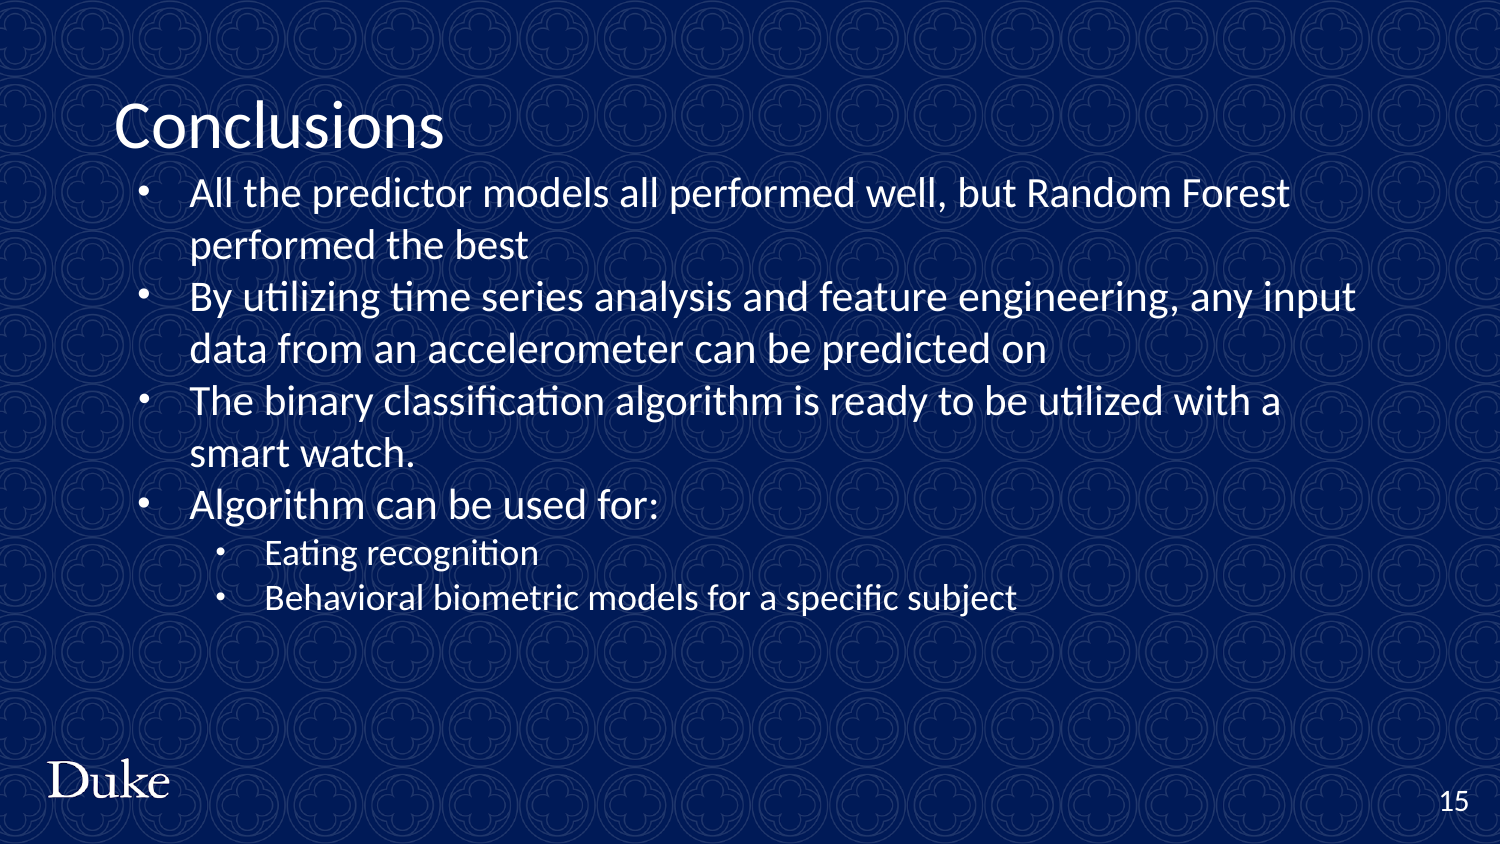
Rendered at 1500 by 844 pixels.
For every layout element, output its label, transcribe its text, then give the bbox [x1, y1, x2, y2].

list All the predictor models all performed well, but Random Forest performed the best By utilizing time series analysis and feature engineering, any input data from an accelerometer can be predicted on The binary classification algorithm is ready to be utilized with a smart watch. Algorithm can be used for: Eating recognition Behavioral biometric models for a specific subject [103, 158, 1397, 760]
picture [0, 0, 1500, 844]
slide_number 15 [1143, 776, 1481, 822]
title Conclusions [103, 44, 1397, 158]
